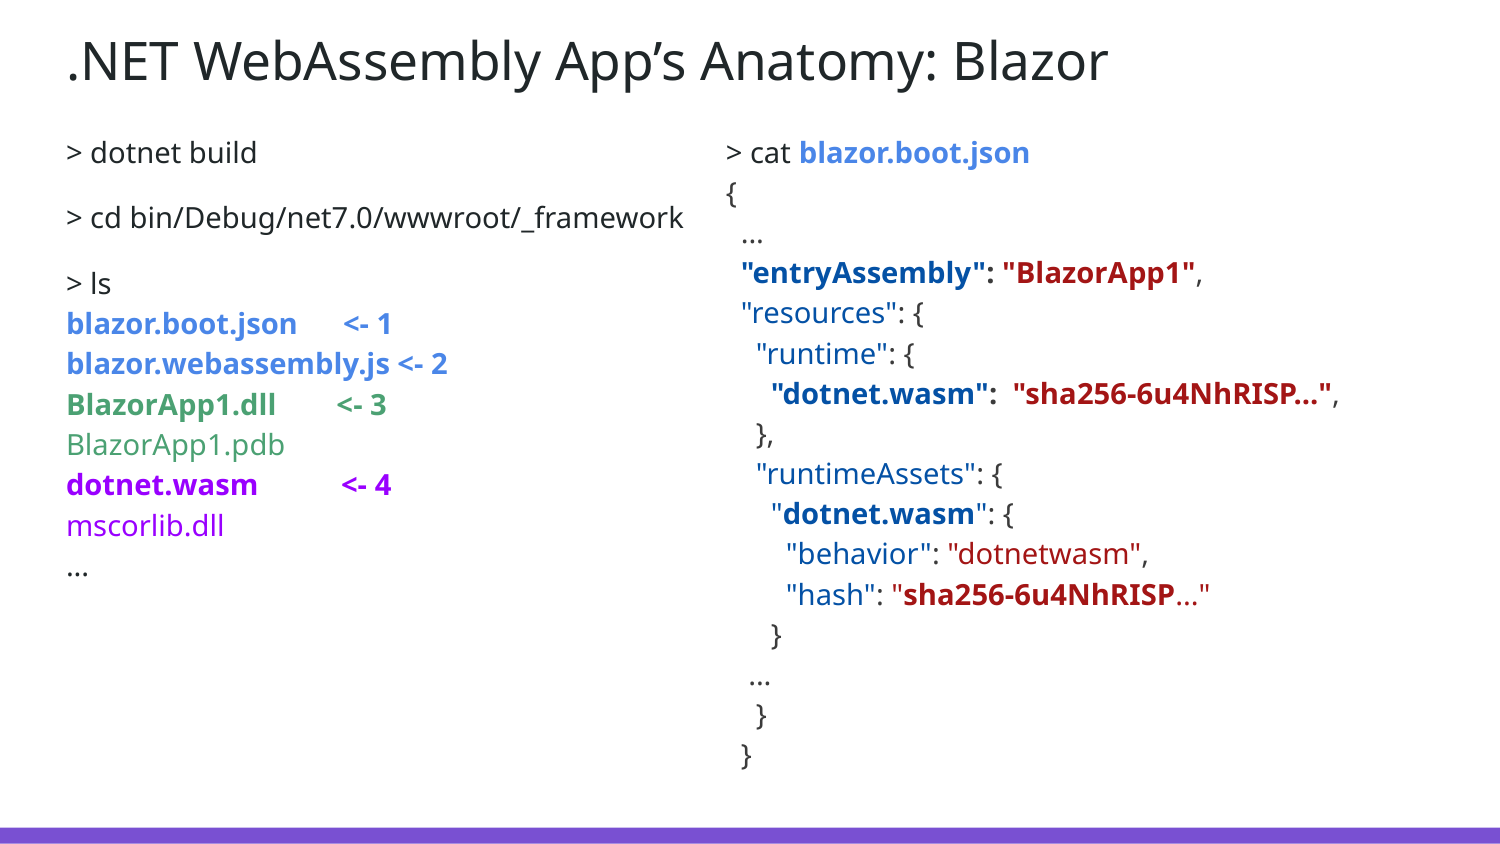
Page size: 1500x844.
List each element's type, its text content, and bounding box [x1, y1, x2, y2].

title .NET WebAssembly App’s Anatomy: Blazor [51, 12, 1449, 106]
list > dotnet build > cd bin/Debug/net7.0/wwwroot/_framework > ls blazor.boot.json <- 1 blazor.webassembly.js <- 2 BlazorApp1.dll <- 3 BlazorApp1.pdb dotnet.wasm <- 4 mscorlib.dll ... [51, 114, 710, 749]
list > cat blazor.boot.json { ... "entryAssembly": "BlazorApp1", "resources": { "runtime": { "dotnet.wasm": "sha256-6u4NhRISP...", }, "runtimeAssets": { "dotnet.wasm": { "behavior": "dotnetwasm", "hash": "sha256-6u4NhRISP..." } ... } } [710, 114, 1465, 819]
